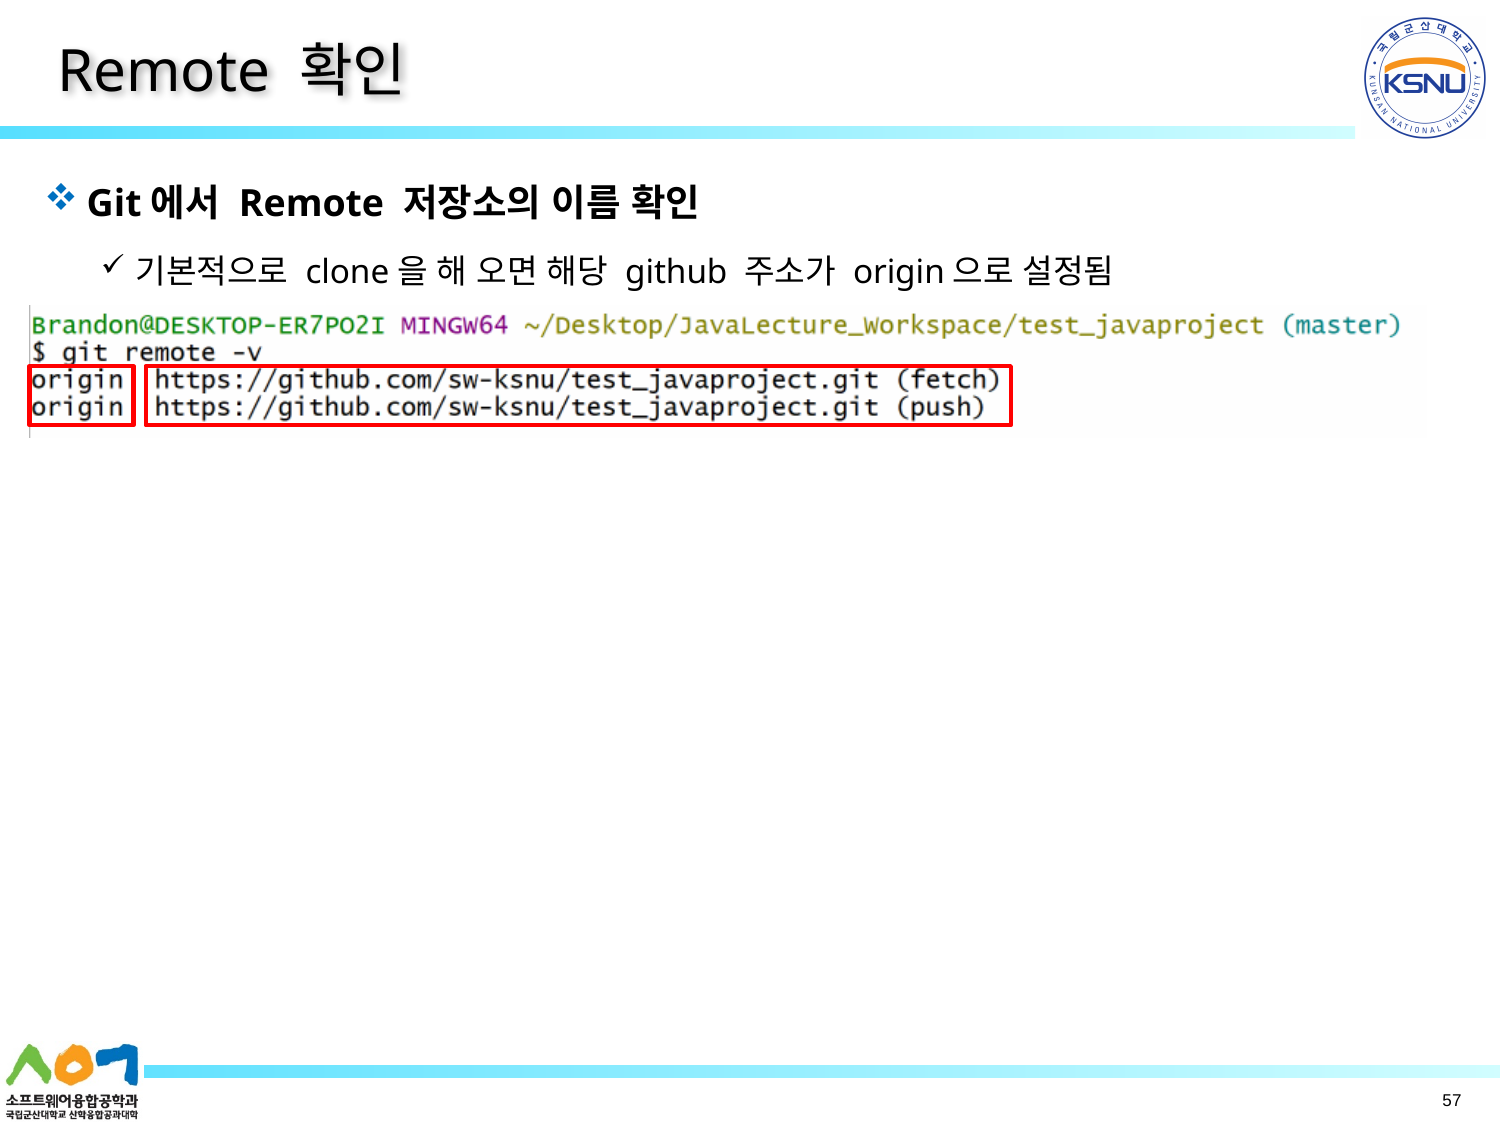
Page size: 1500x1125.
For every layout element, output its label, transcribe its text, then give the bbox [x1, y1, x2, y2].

picture [1361, 16, 1486, 139]
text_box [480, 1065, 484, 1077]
slide_number 57 [1330, 1081, 1477, 1122]
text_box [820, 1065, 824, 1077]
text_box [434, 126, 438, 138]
list Git에서 Remote 저장소의 이름 확인 기본적으로 clone을 해 오면 해당 github 주소가 origin으로 설정됨 [29, 148, 1476, 1059]
title Remote 확인 [42, 20, 1349, 116]
picture [0, 1041, 144, 1122]
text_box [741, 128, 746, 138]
picture [29, 305, 1427, 439]
text_box [250, 126, 254, 138]
slide_number 81 [1015, 1065, 1019, 1077]
